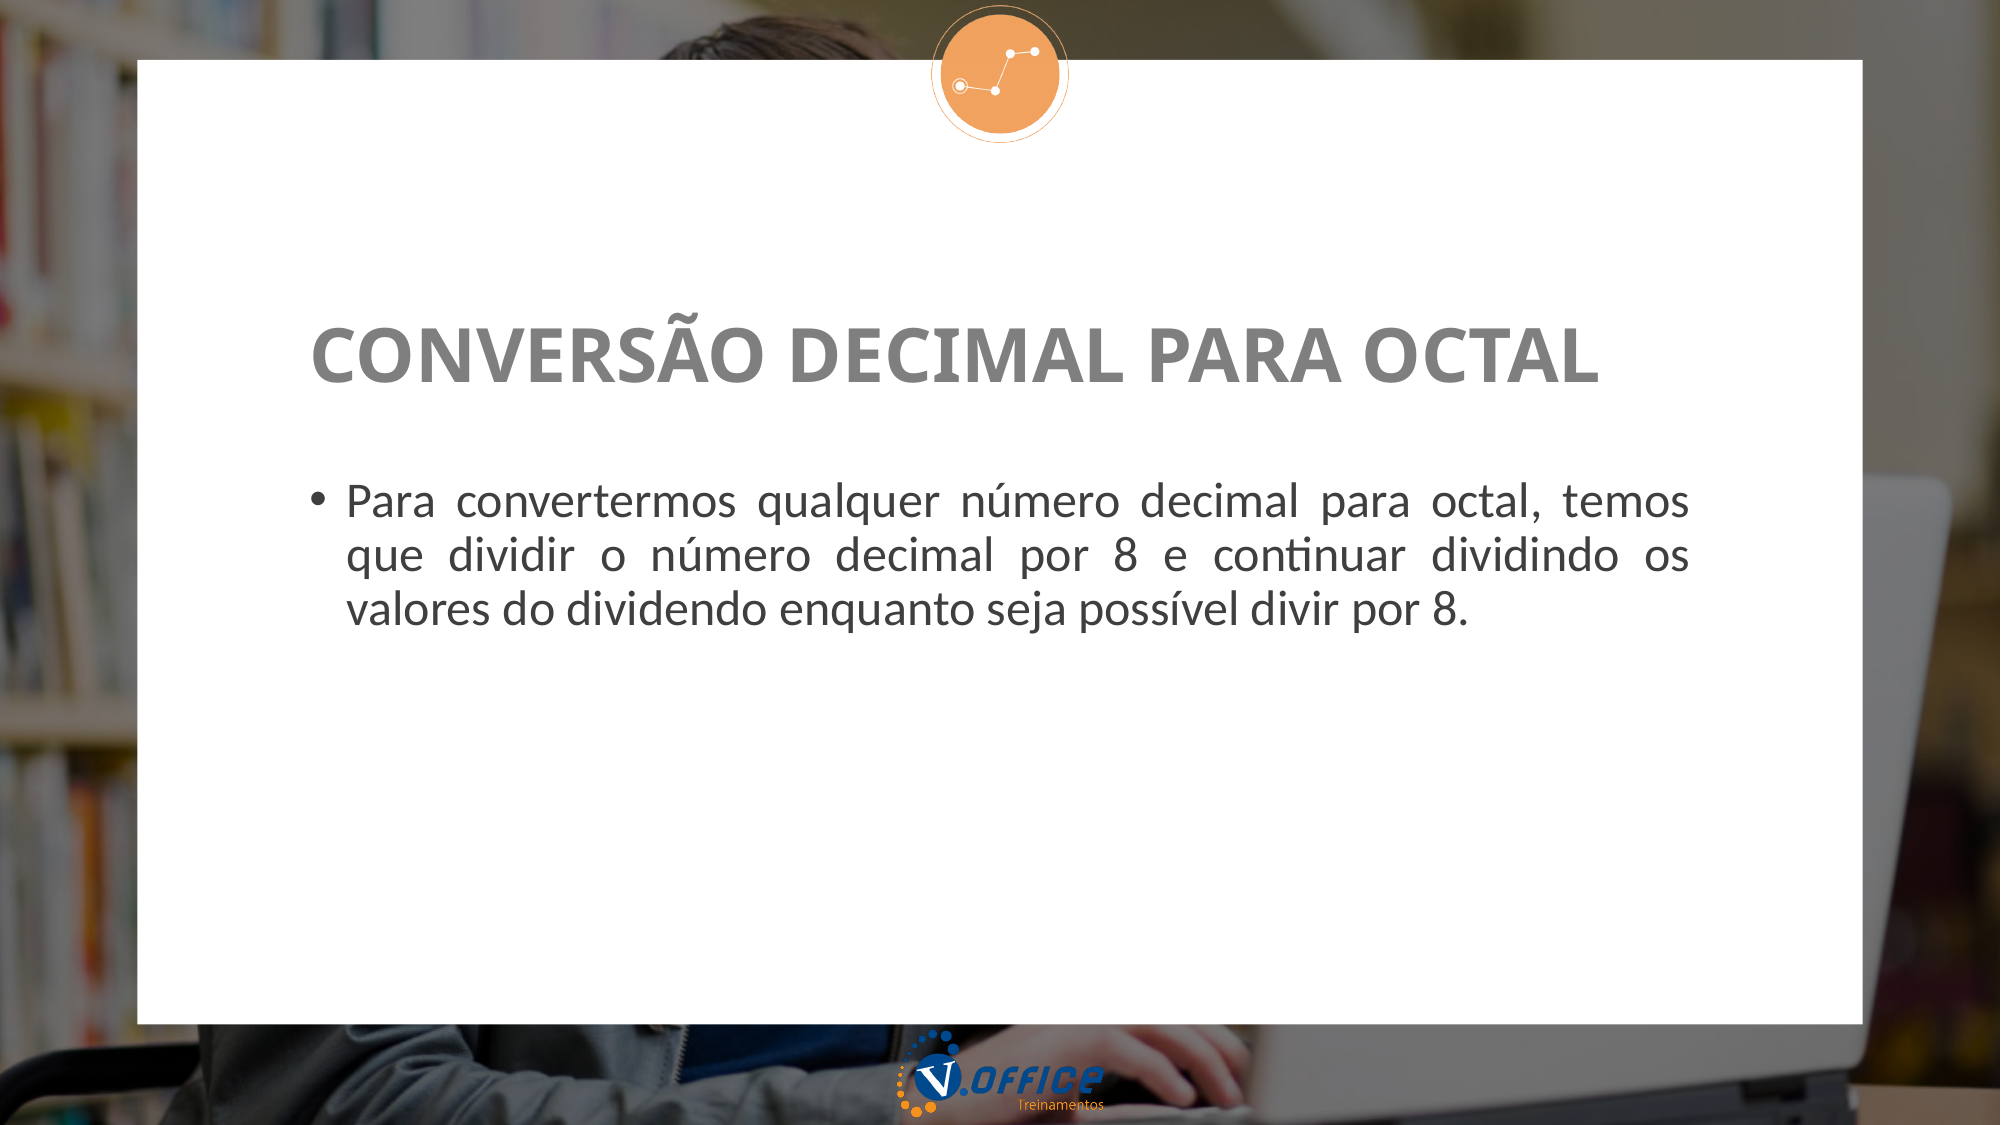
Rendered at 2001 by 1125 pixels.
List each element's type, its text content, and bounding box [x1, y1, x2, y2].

list Para convertermos qualquer número decimal para octal, temos que dividir o número decimal por 8 e continuar dividindo os valores do dividendo enquanto seja possível divir por 8. [294, 467, 1706, 965]
title CONVERSÃO DECIMAL PARA OCTAL [294, 249, 1706, 467]
picture [0, 0, 2000, 1125]
